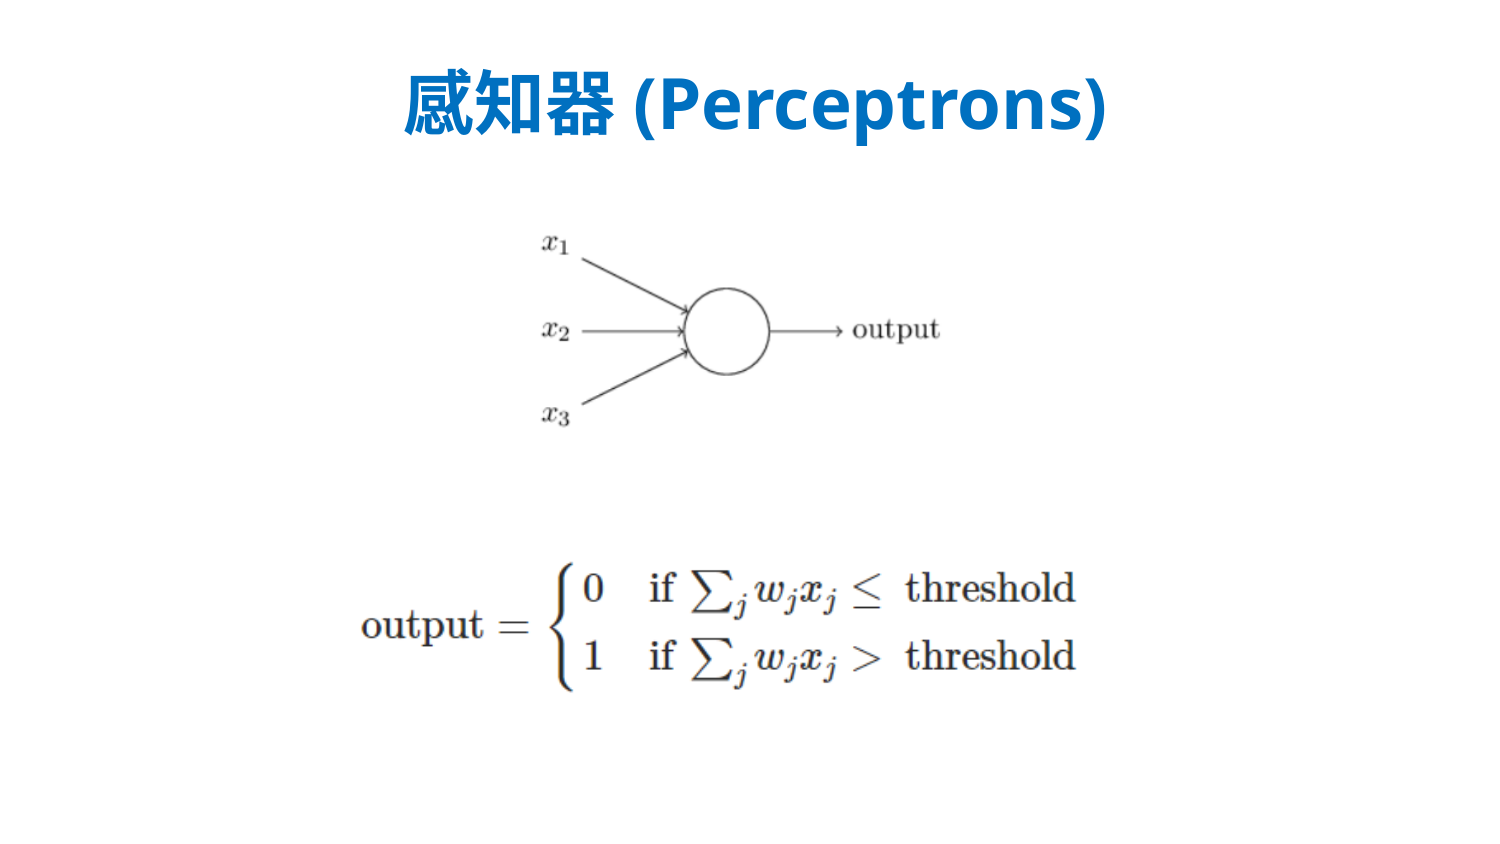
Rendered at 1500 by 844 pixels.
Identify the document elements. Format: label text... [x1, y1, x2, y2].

picture [513, 220, 988, 446]
picture [300, 516, 1211, 741]
title 感知器(Perceptrons) [76, 0, 1436, 204]
